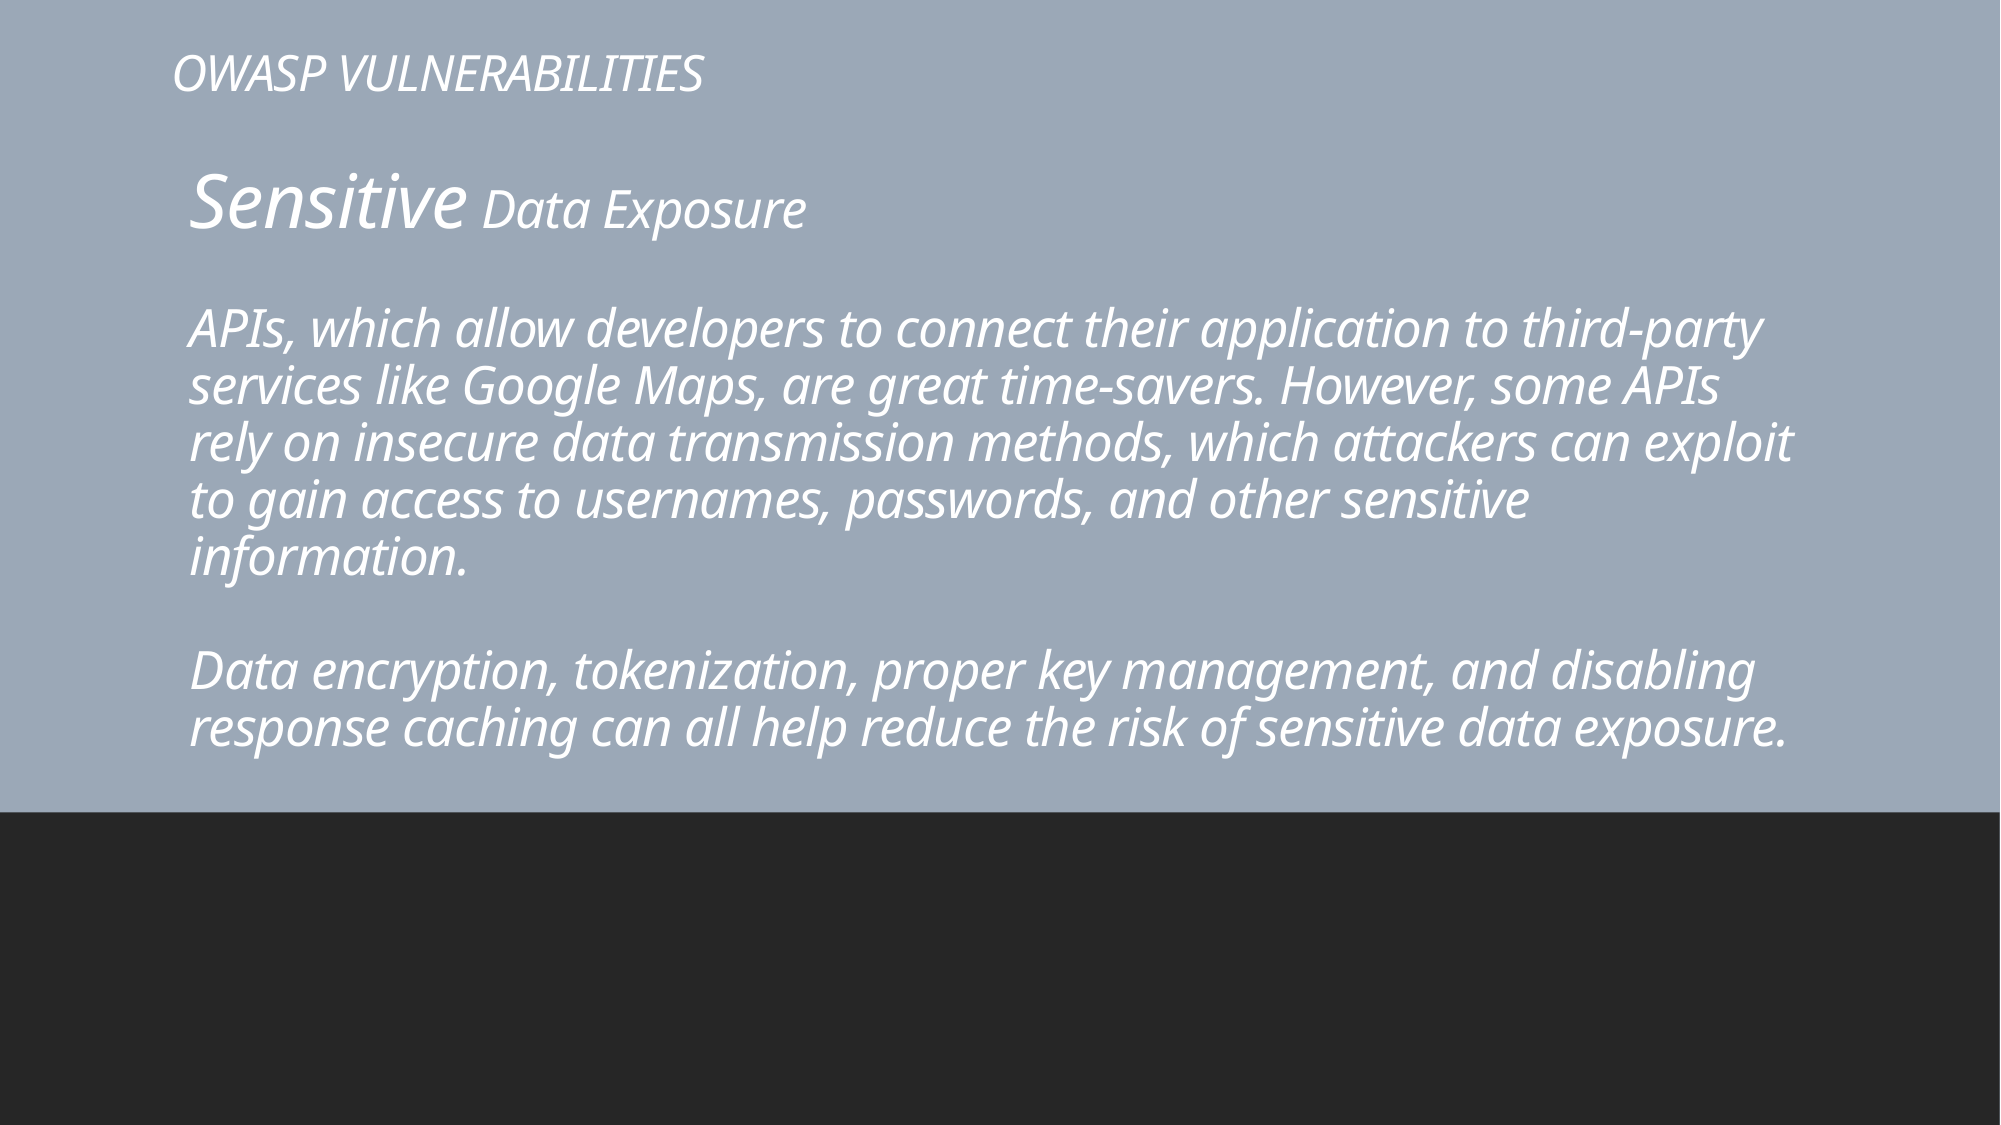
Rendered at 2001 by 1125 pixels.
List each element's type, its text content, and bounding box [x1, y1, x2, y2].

text_box [0, 0, 2000, 811]
text_box Sensitive Data Exposure APIs, which allow developers to connect their application to third-party services like Google Maps, are great time-savers. However, some APIs rely on insecure data transmission methods, which attackers can exploit to gain access to usernames, passwords, and other sensitive information. Data encryption, tokenization, proper key management, and disabling response caching can all help reduce the risk of sensitive data exposure. [174, 141, 1825, 781]
text_box [204, 149, 1855, 788]
text_box [0, 811, 2000, 1125]
title OWASP VULNERABILITIES [156, 40, 1807, 110]
